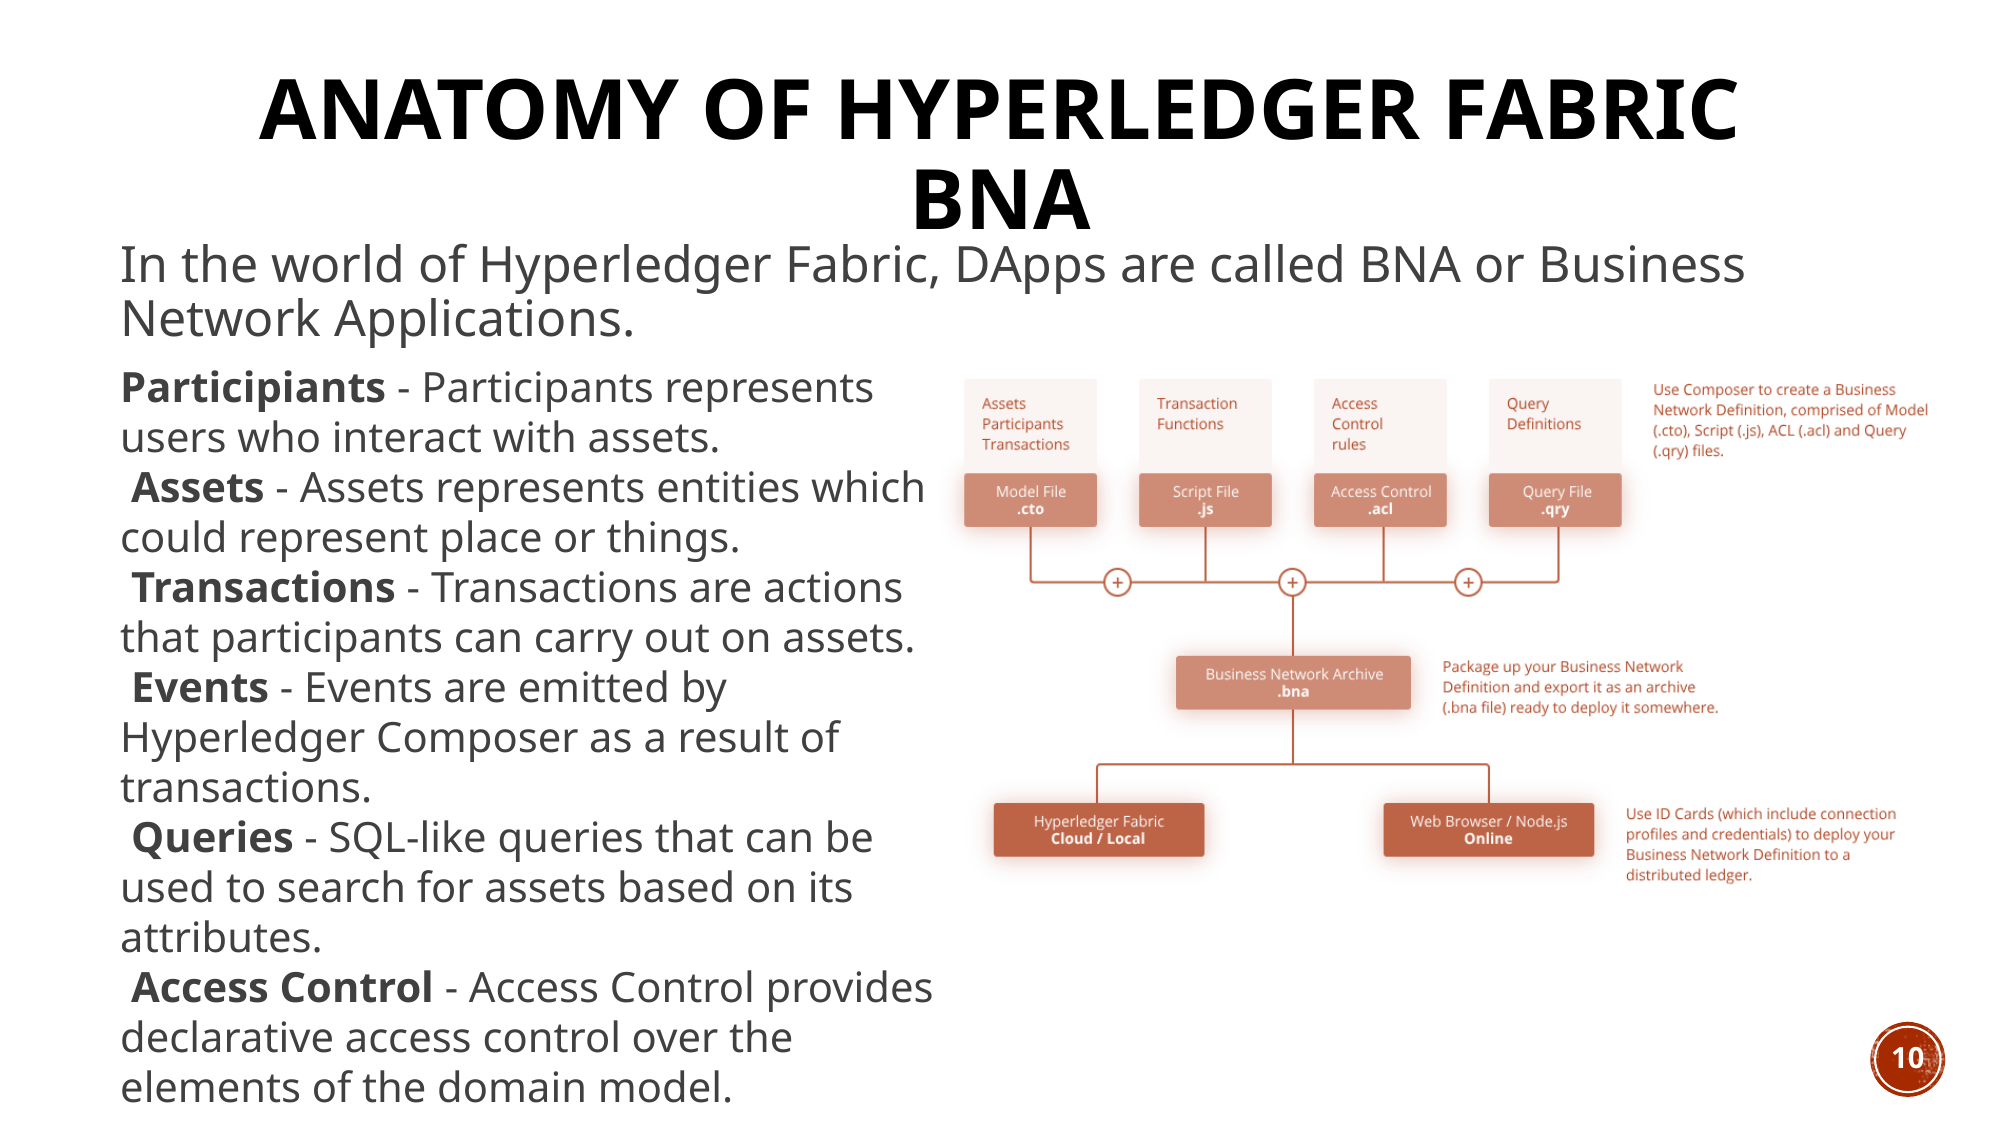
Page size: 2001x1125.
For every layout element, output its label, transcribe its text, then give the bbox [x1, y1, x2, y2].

text_box Participiants - Participants represents users who interact with assets. Assets - Assets represents entities which could represent place or things. Transactions - Transactions are actions that participants can carry out on assets. Events - Events are emitted by Hyperledger Composer as a result of transactions. Queries - SQL-like queries that can be used to search for assets based on its attributes. Access Control - Access Control provides declarative access control over the elements of the domain model. [105, 353, 967, 1119]
slide_number 10 [1855, 1028, 1961, 1089]
picture [941, 354, 1959, 932]
list In the world of Hyperledger Fabric, DApps are called BNA or Business Network Applications. [105, 232, 1904, 353]
title Anatomy of Hyperledger Fabric BNA [175, 25, 1826, 232]
